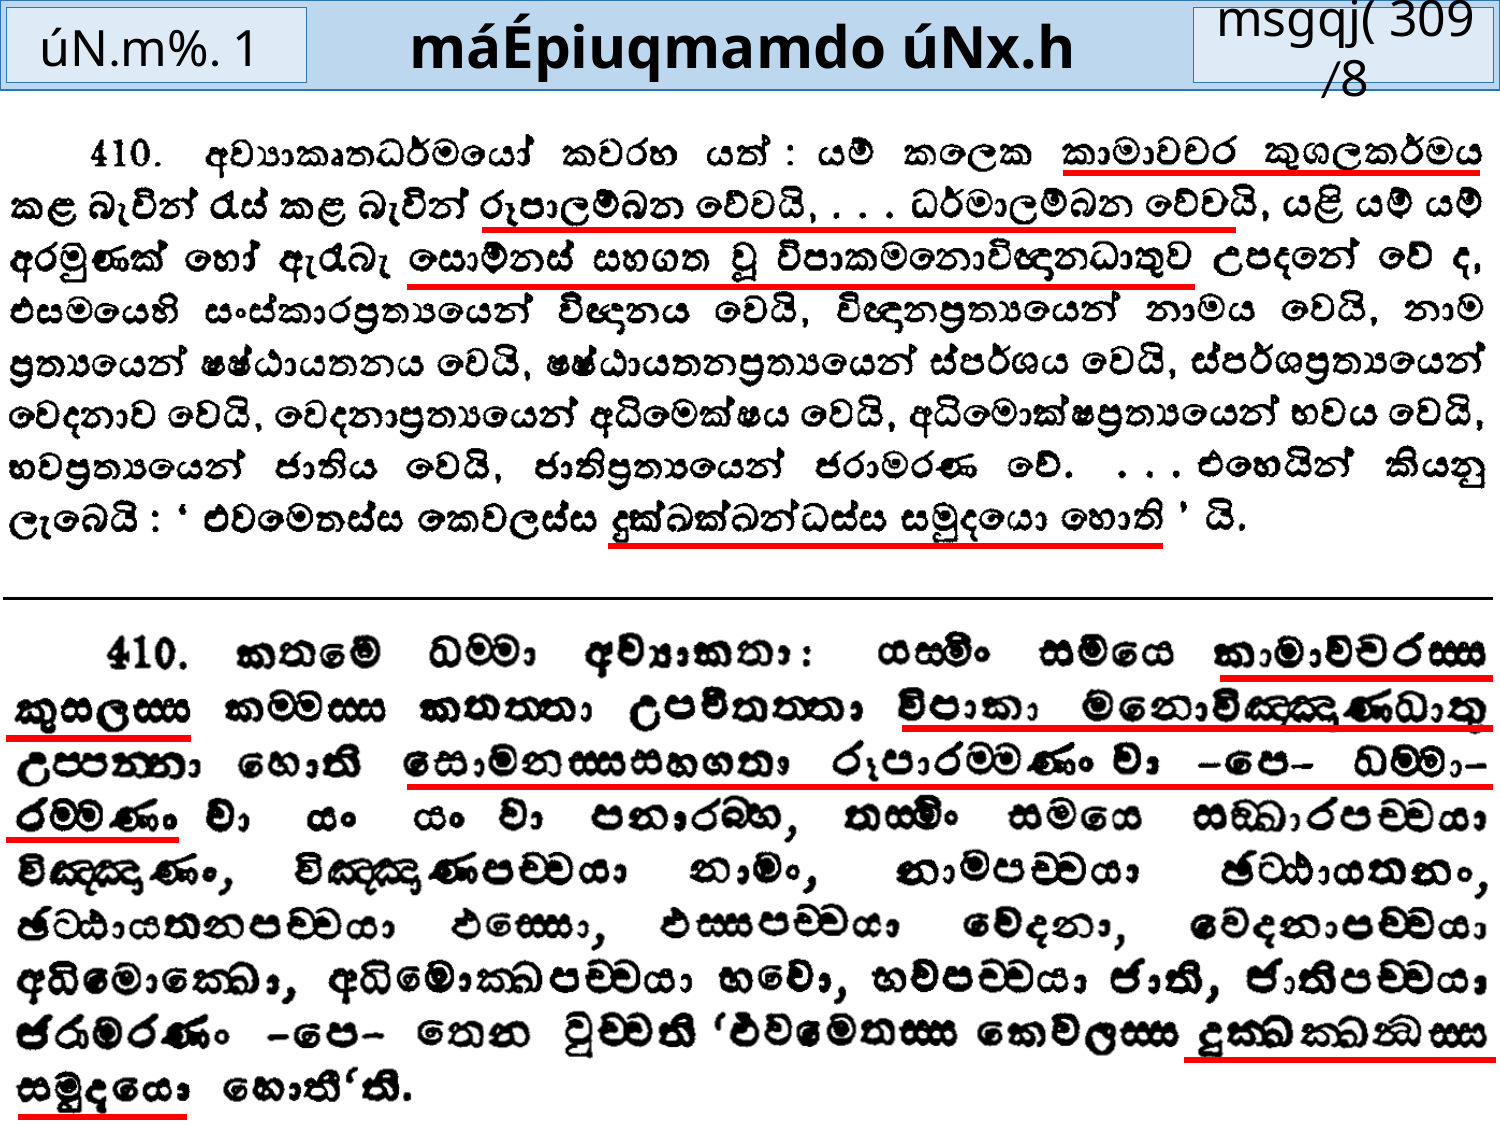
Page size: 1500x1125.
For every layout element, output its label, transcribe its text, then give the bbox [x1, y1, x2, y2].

text_box úN.m%. 1 [6, 10, 308, 82]
picture [6, 615, 1494, 1116]
text_box máÉpiuqmamdo úNx.h [316, 9, 1184, 81]
text_box msgqj( 309/8 [1194, 10, 1497, 82]
picture [6, 118, 1494, 546]
